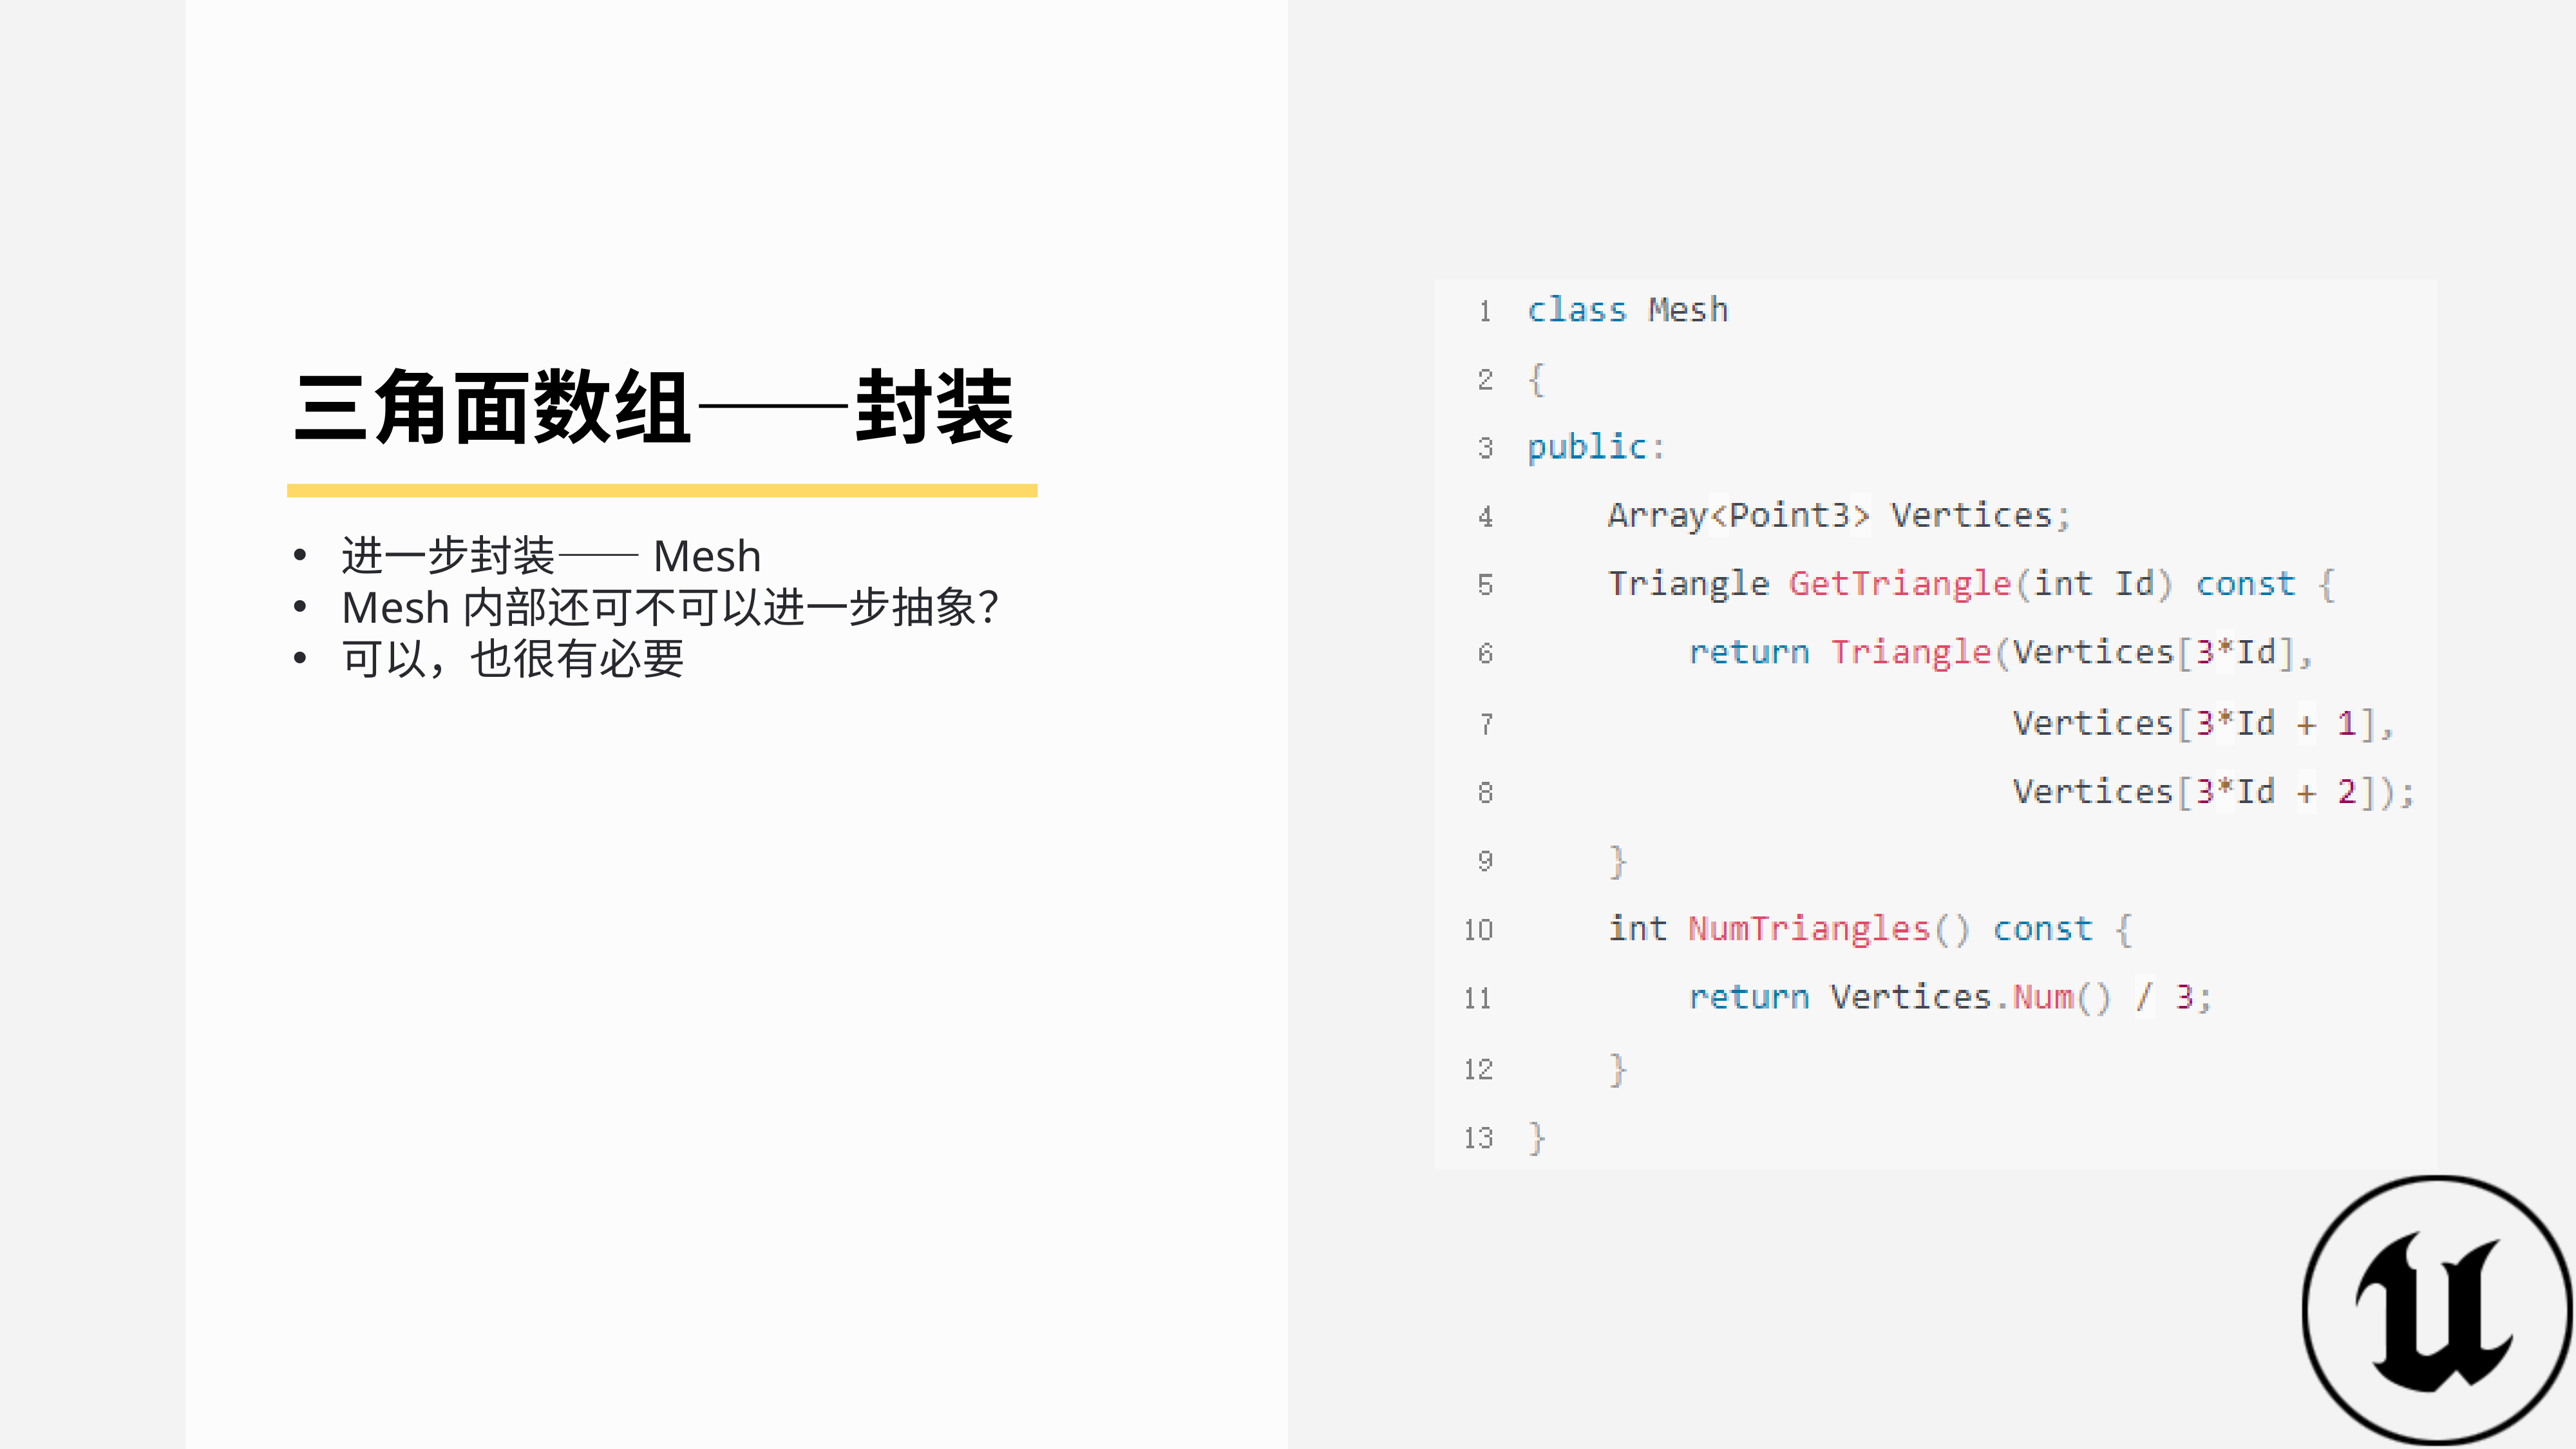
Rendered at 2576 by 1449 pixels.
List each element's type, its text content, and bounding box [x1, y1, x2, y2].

text_box 进一步封装——Mesh Mesh内部还可不可以进一步抽象？ 可以，也很有必要 [287, 523, 1240, 688]
picture [2298, 1171, 2576, 1449]
text_box 三角面数组——封装 [285, 350, 1113, 459]
text_box [185, 0, 1288, 1449]
picture [1435, 279, 2438, 1170]
text_box [287, 484, 1038, 498]
